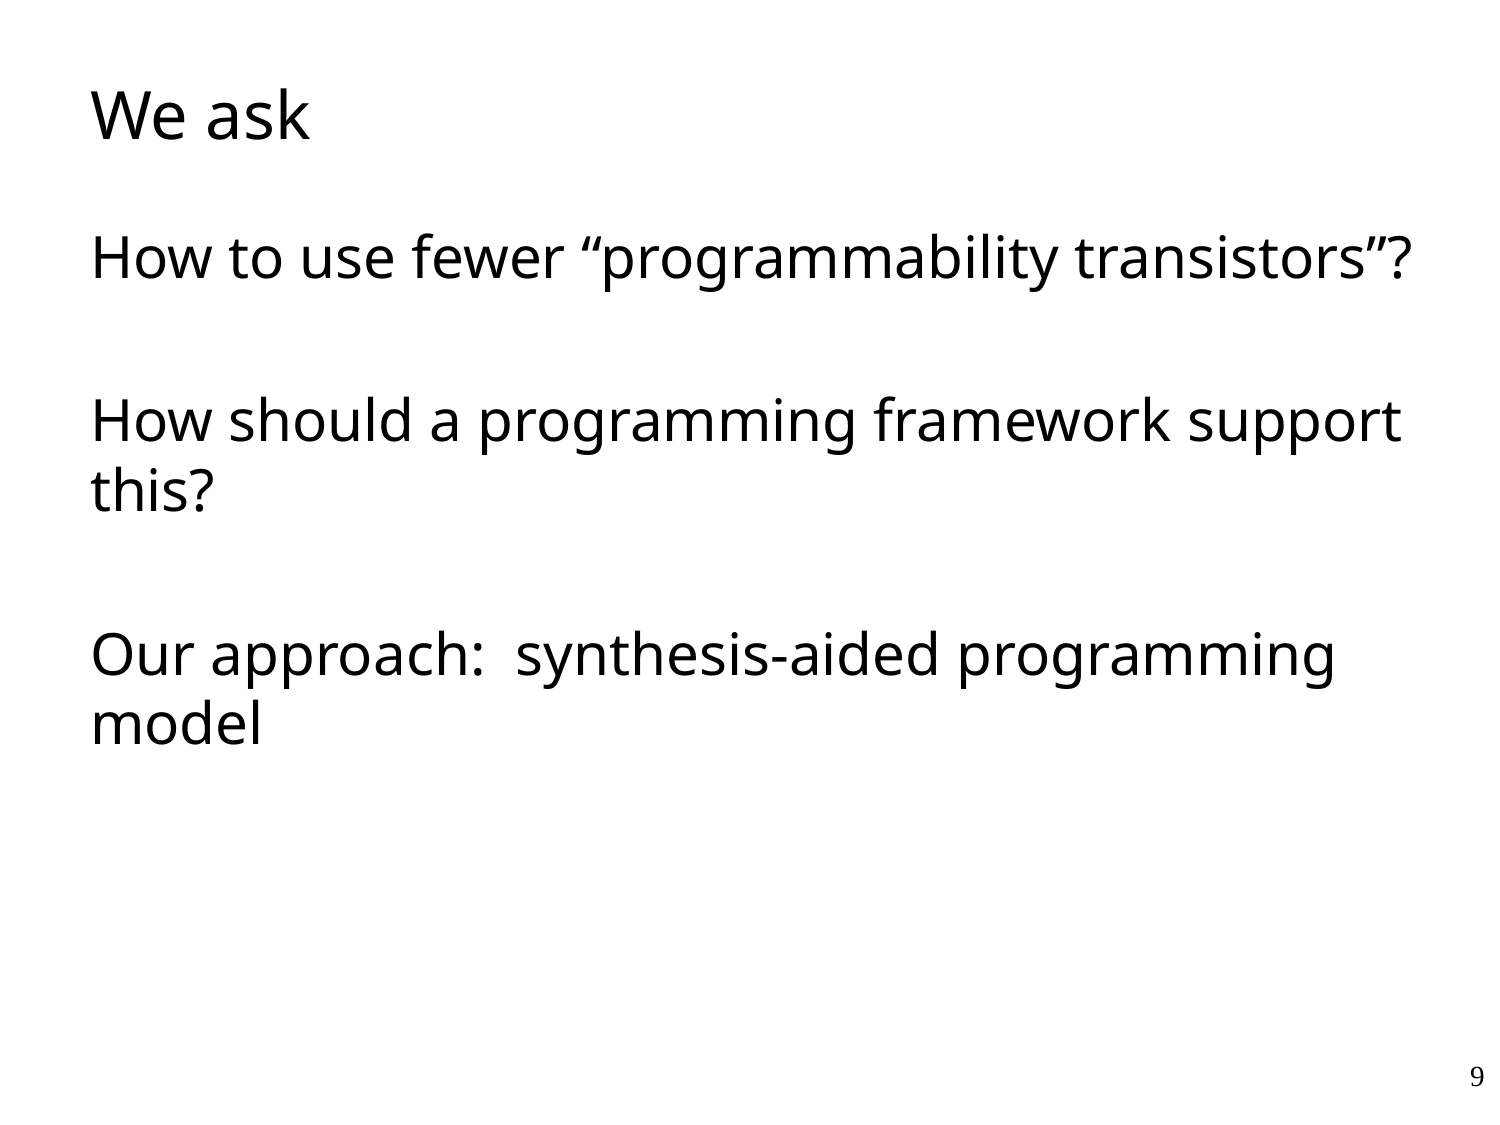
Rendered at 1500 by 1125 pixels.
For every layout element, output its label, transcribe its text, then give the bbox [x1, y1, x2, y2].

list How to use fewer “programmability transistors”? How should a programming framework support this? Our approach: synthesis-aided programming model [75, 212, 1438, 988]
slide_number 9 [1187, 1049, 1500, 1125]
title We ask [75, 37, 1400, 188]
